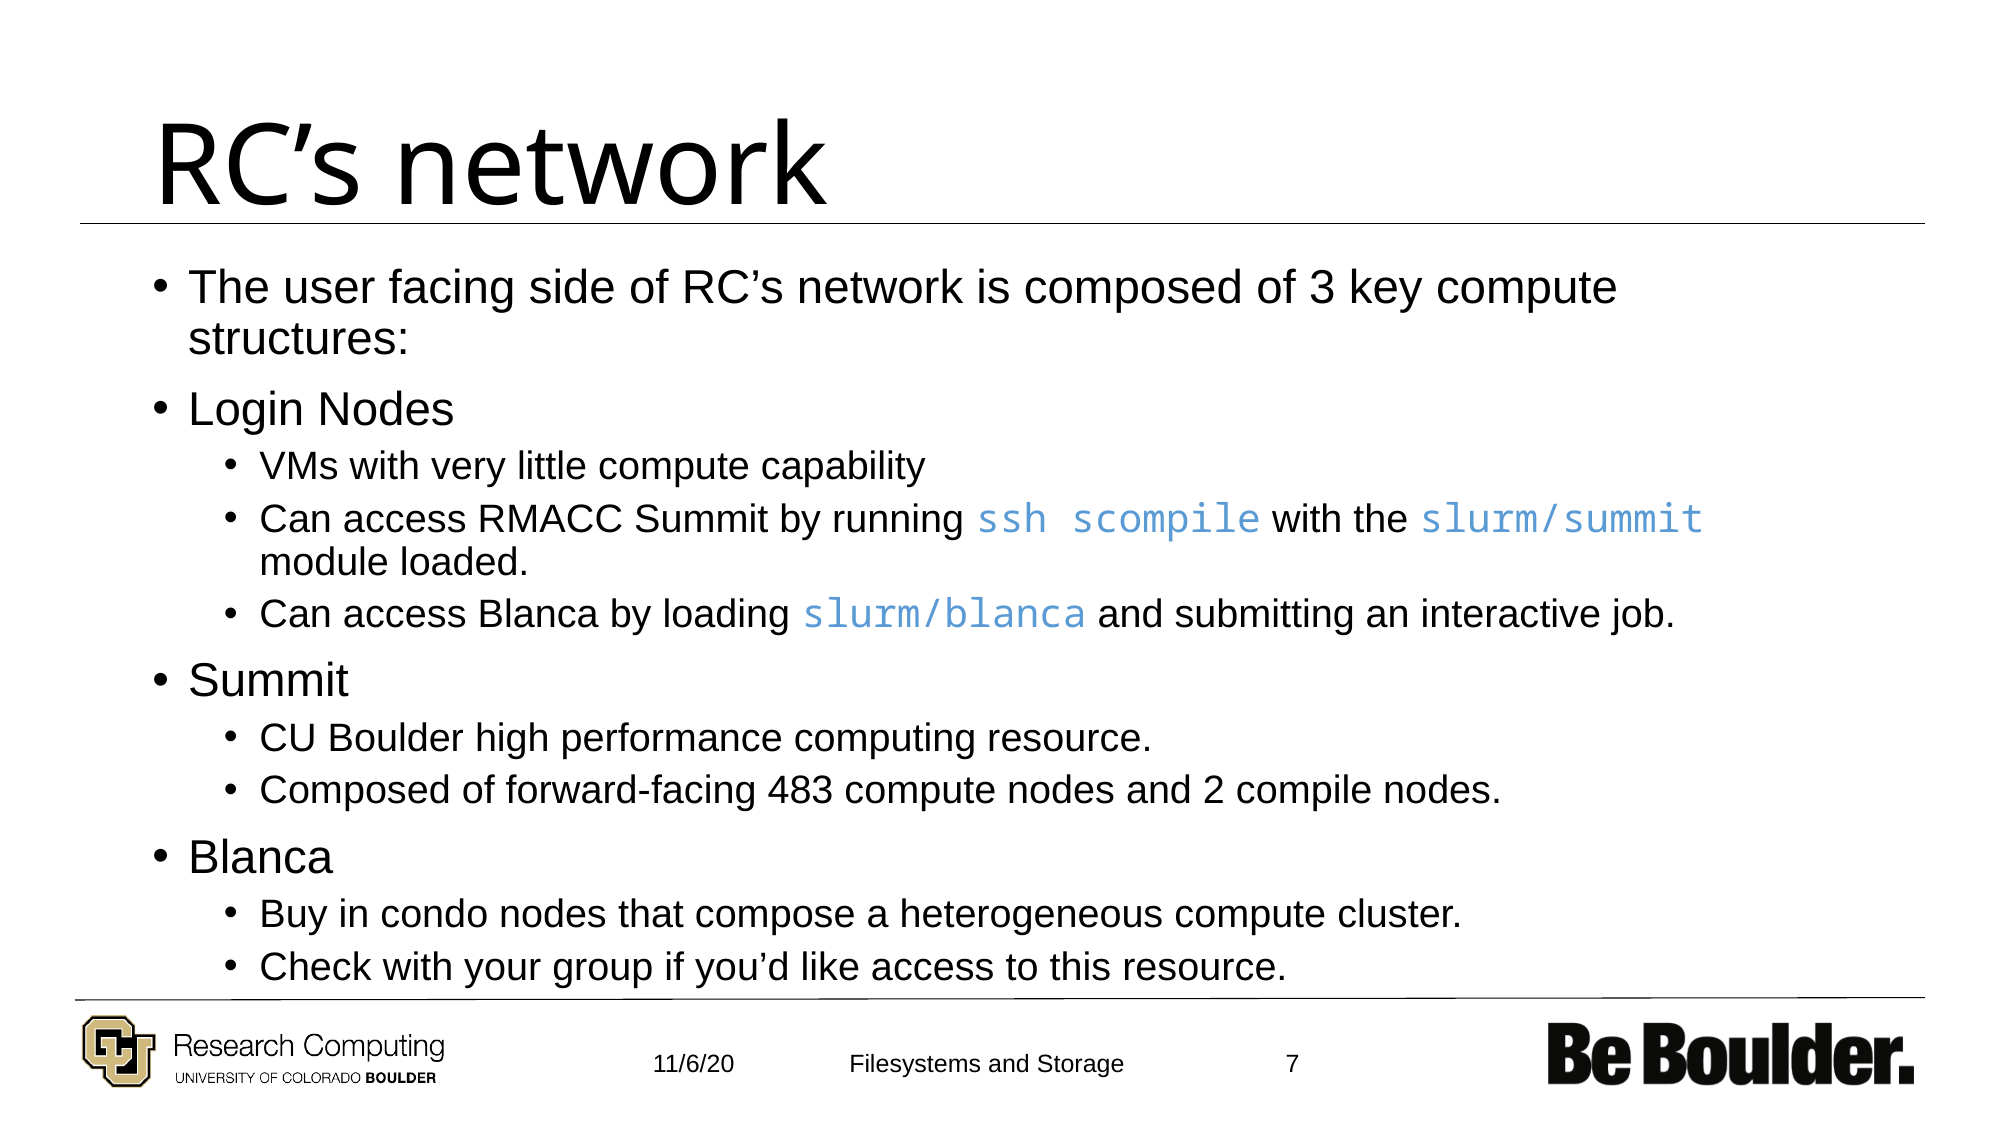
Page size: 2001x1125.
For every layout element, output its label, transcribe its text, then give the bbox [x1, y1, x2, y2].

slide_number 7 [1202, 1032, 1315, 1093]
title RC’s network [137, 59, 1863, 254]
picture [81, 1015, 444, 1088]
footer Filesystems and Storage [772, 1032, 1202, 1093]
list The user facing side of RC’s network is composed of 3 key compute structures: Login Nodes VMs with very little compute capability Can access RMACC Summit by running ssh scompile with the slurm/summit module loaded. Can access Blanca by loading slurm/blanca and submitting an interactive job. Summit CU Boulder high performance computing resource. Composed of forward-facing 483 compute nodes and 2 compile nodes. Blanca Buy in condo nodes that compose a heterogeneous compute cluster. Check with your group if you’d like access to this resource. [137, 254, 1863, 1002]
picture [1524, 1015, 1938, 1088]
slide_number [637, 1032, 772, 1093]
